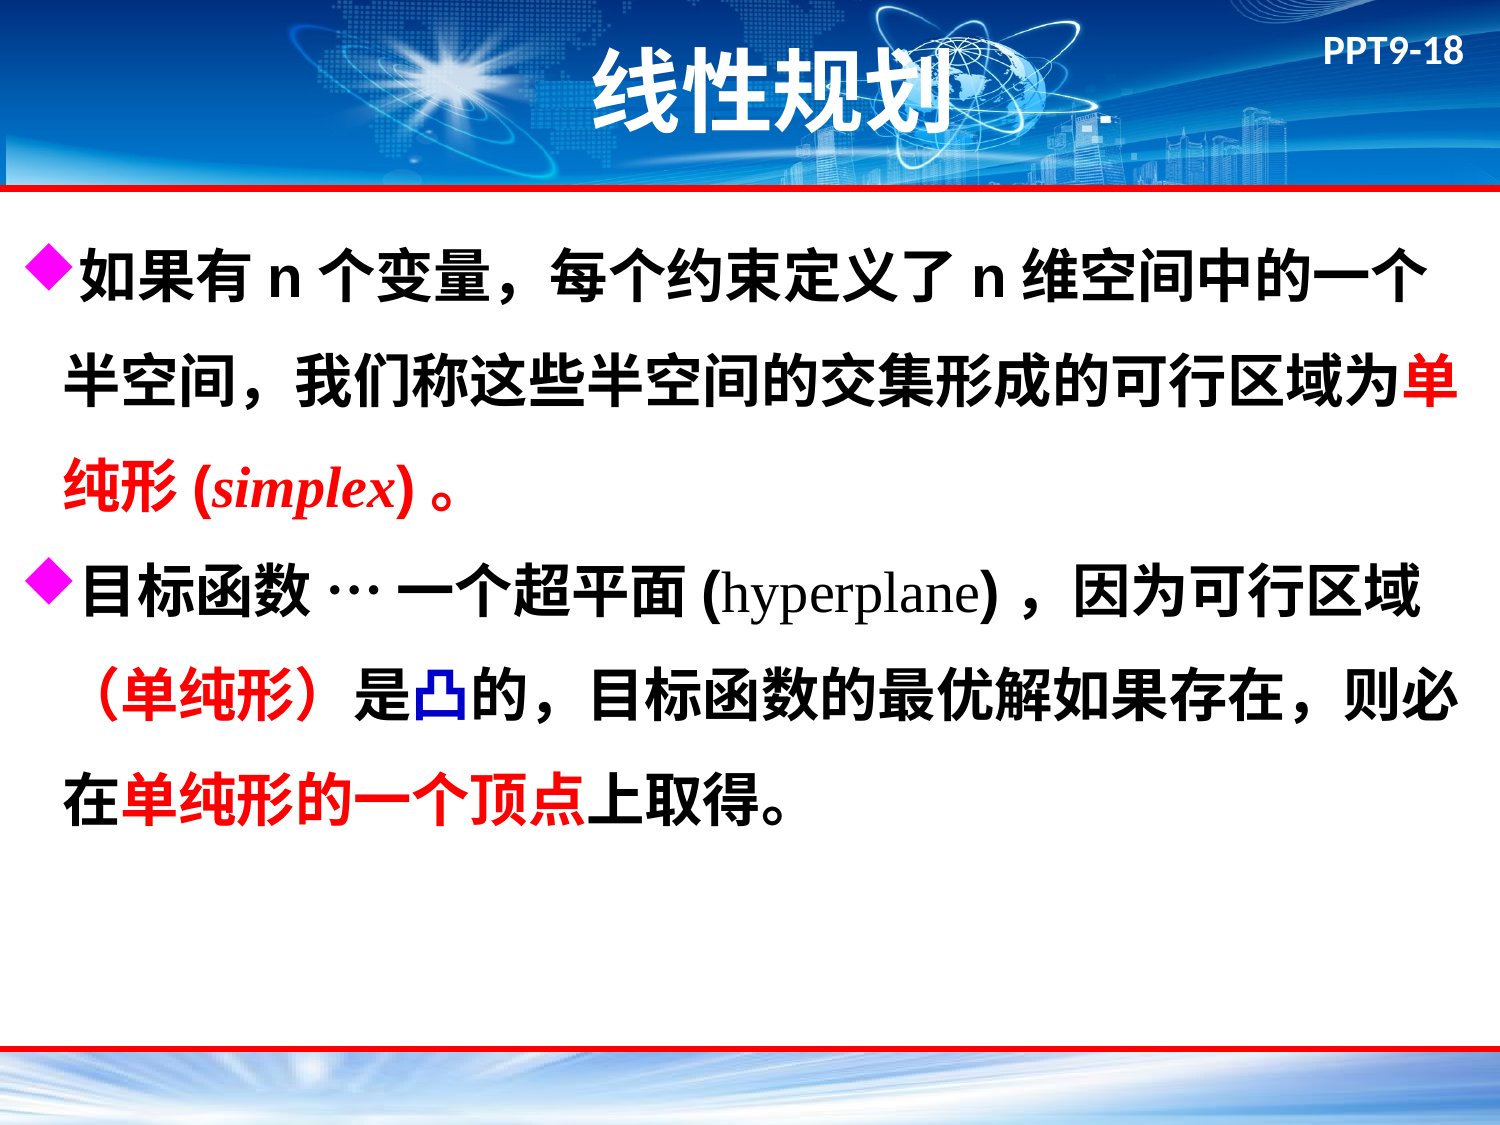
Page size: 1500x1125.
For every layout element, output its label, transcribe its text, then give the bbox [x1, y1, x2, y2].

picture [0, 0, 1500, 185]
title 线性规划 [3, 2, 1500, 189]
picture [0, 1052, 1500, 1125]
